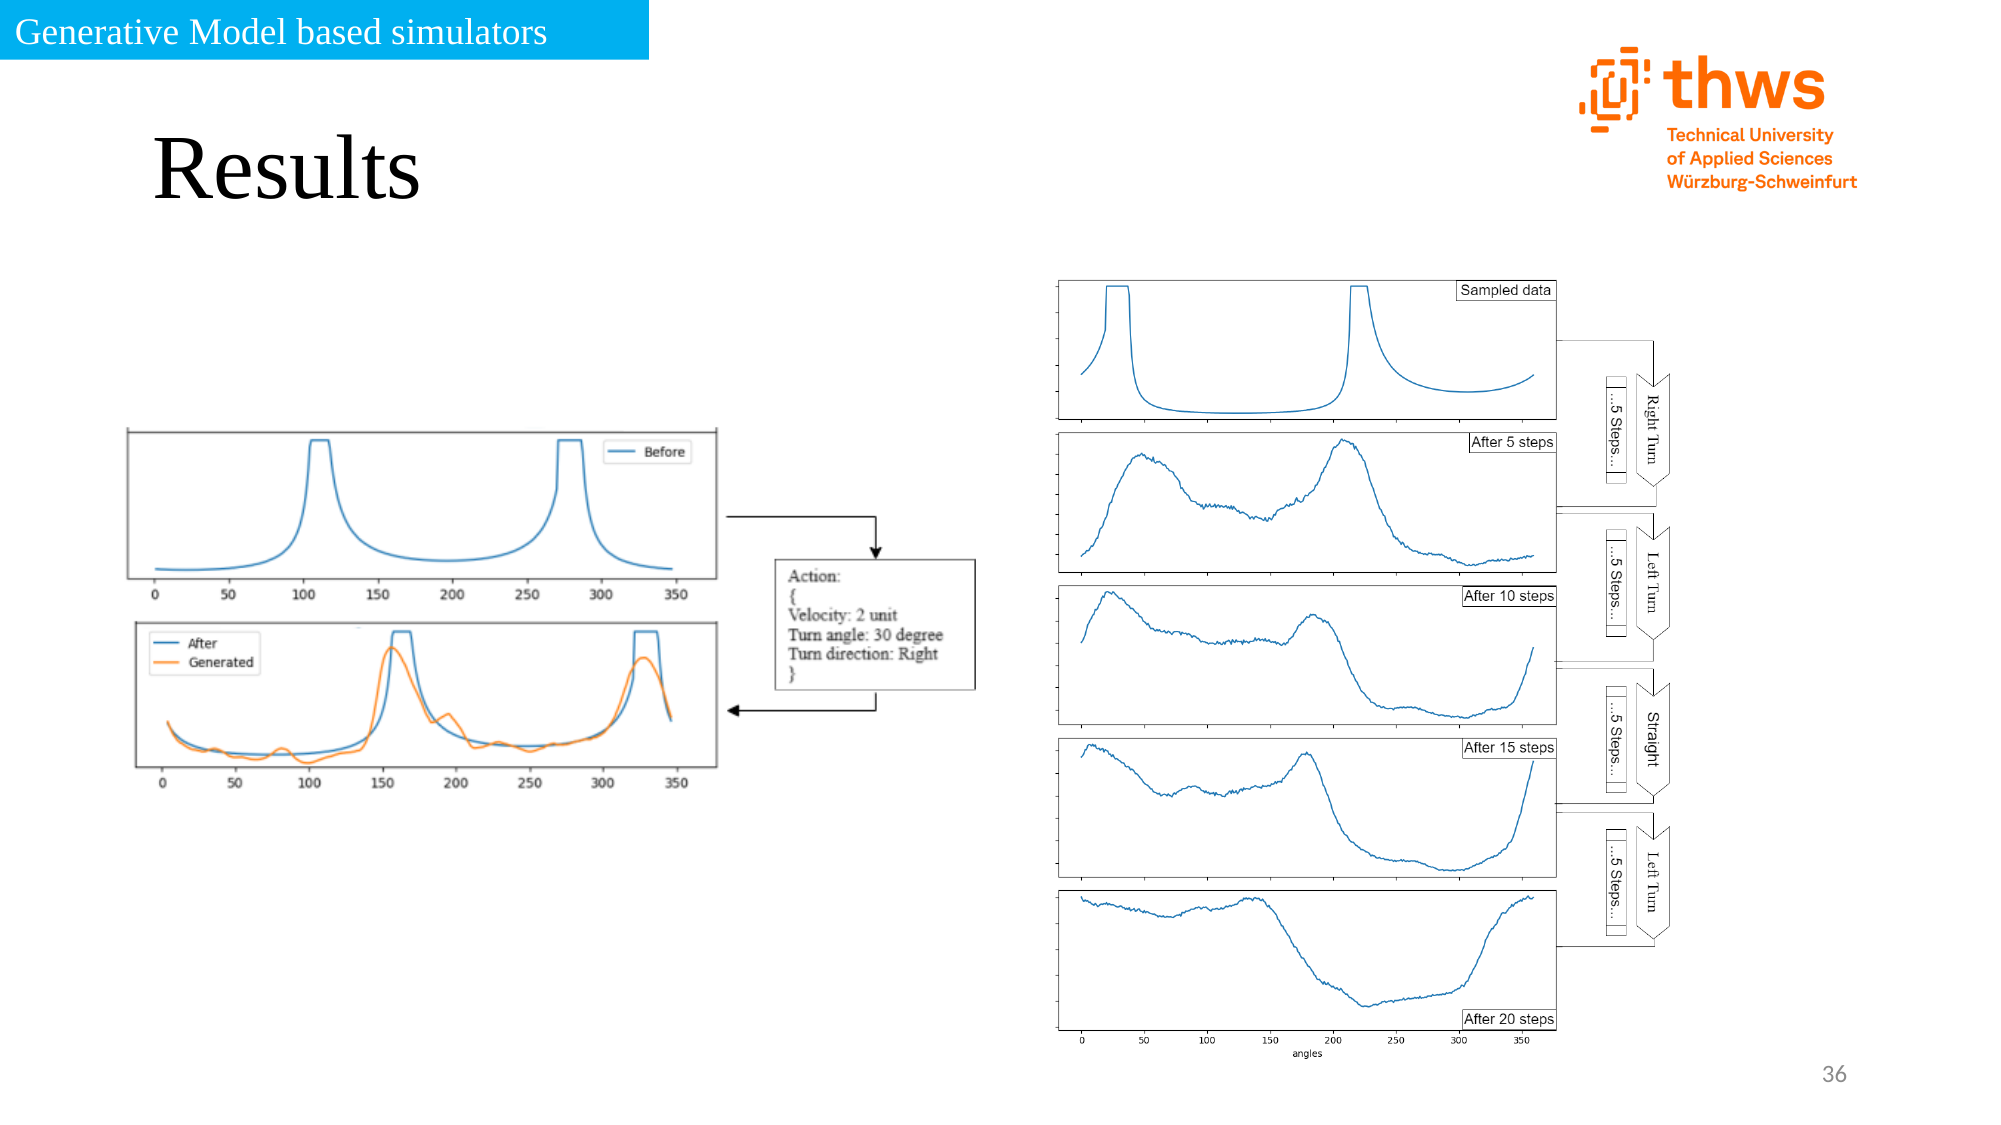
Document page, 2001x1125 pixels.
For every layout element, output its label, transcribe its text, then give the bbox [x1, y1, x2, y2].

picture [118, 386, 976, 800]
picture [1055, 273, 1670, 1065]
title Results [137, 59, 1863, 278]
picture [1561, 28, 1885, 216]
text_box Generative Model based simulators [0, 0, 649, 60]
slide_number 36 [1412, 1042, 1863, 1103]
